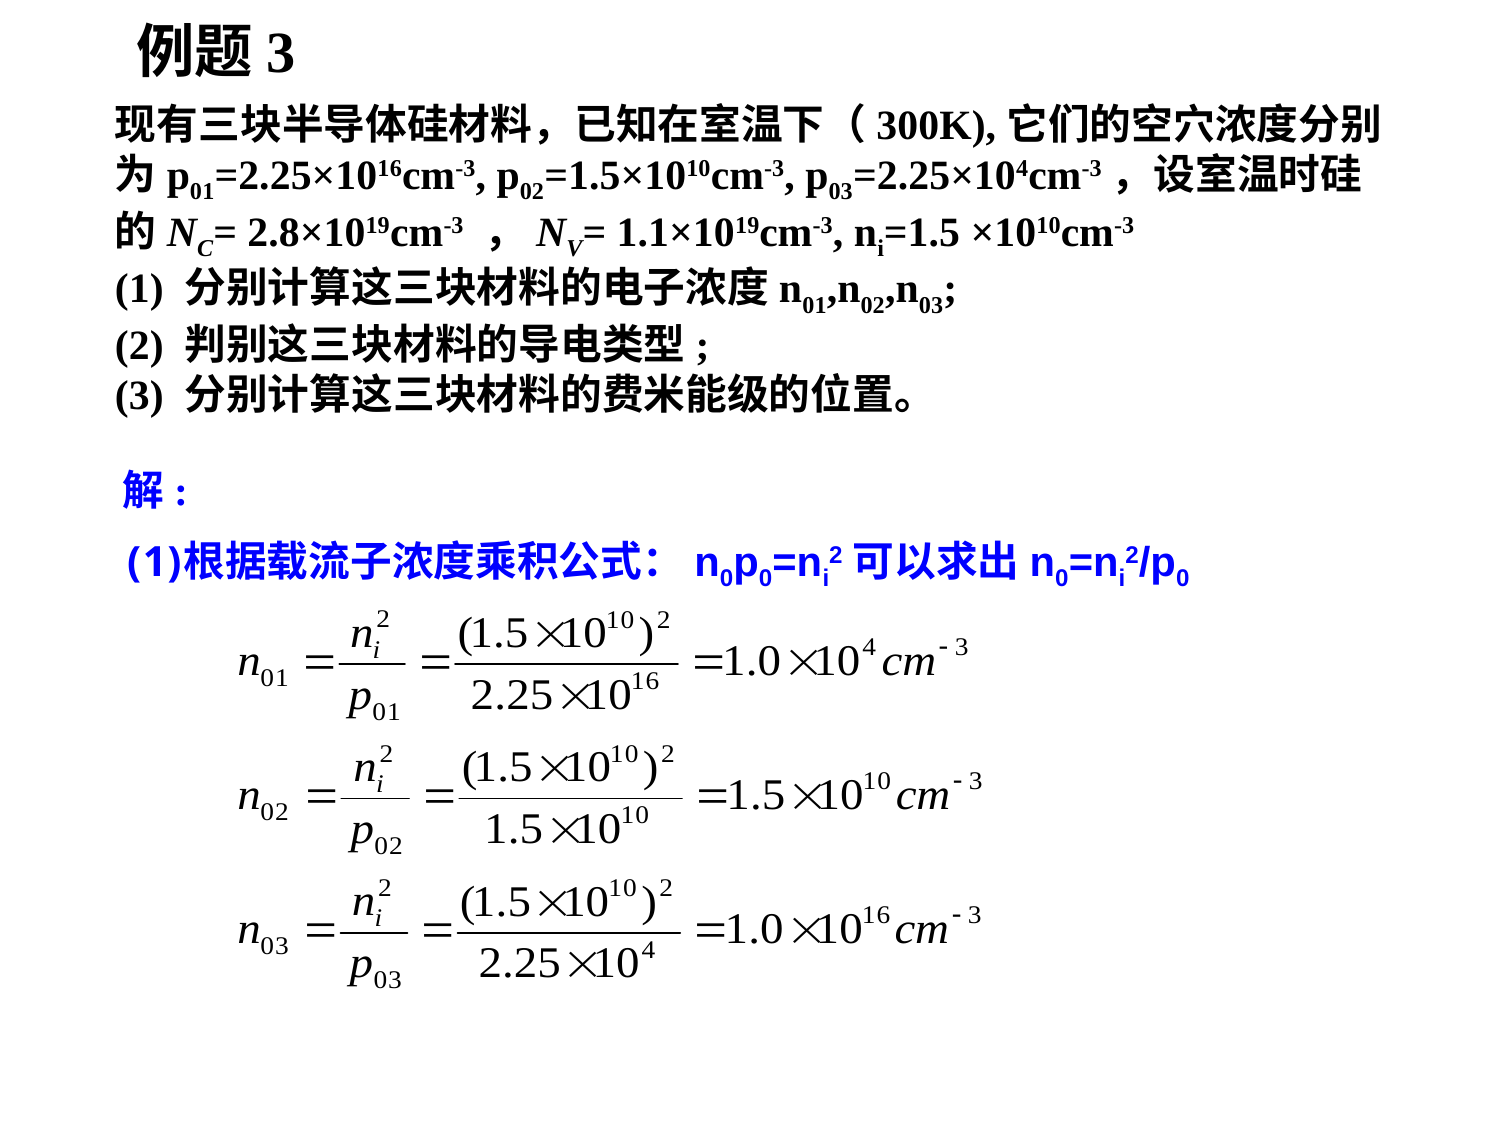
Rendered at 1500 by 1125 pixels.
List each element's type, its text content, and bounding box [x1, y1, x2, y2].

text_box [230, 597, 993, 997]
text_box 例题3 [121, 13, 512, 85]
text_box 解: [107, 456, 203, 521]
text_box 现有三块半导体硅材料，已知在室温下（300K),它们的空穴浓度分别为p01=2.25×1016cm-3, p02=1.5×1010cm-3, p03=2.25×104cm-3，设室温时硅的NC= 2.8×1019cm-3 ，NV= 1.1×1019cm-3, ni=1.5 ×1010cm-3 (1) 分别计算这三块材料的电子浓度n01,n02,n03; (2) 判别这三块材料的导电类型; (3) 分别计算这三块材料的费米能级的位置。 [100, 90, 1400, 426]
text_box 根据载流子浓度乘积公式：n0p0=ni2可以求出n0=ni2/p0 [112, 527, 1436, 599]
